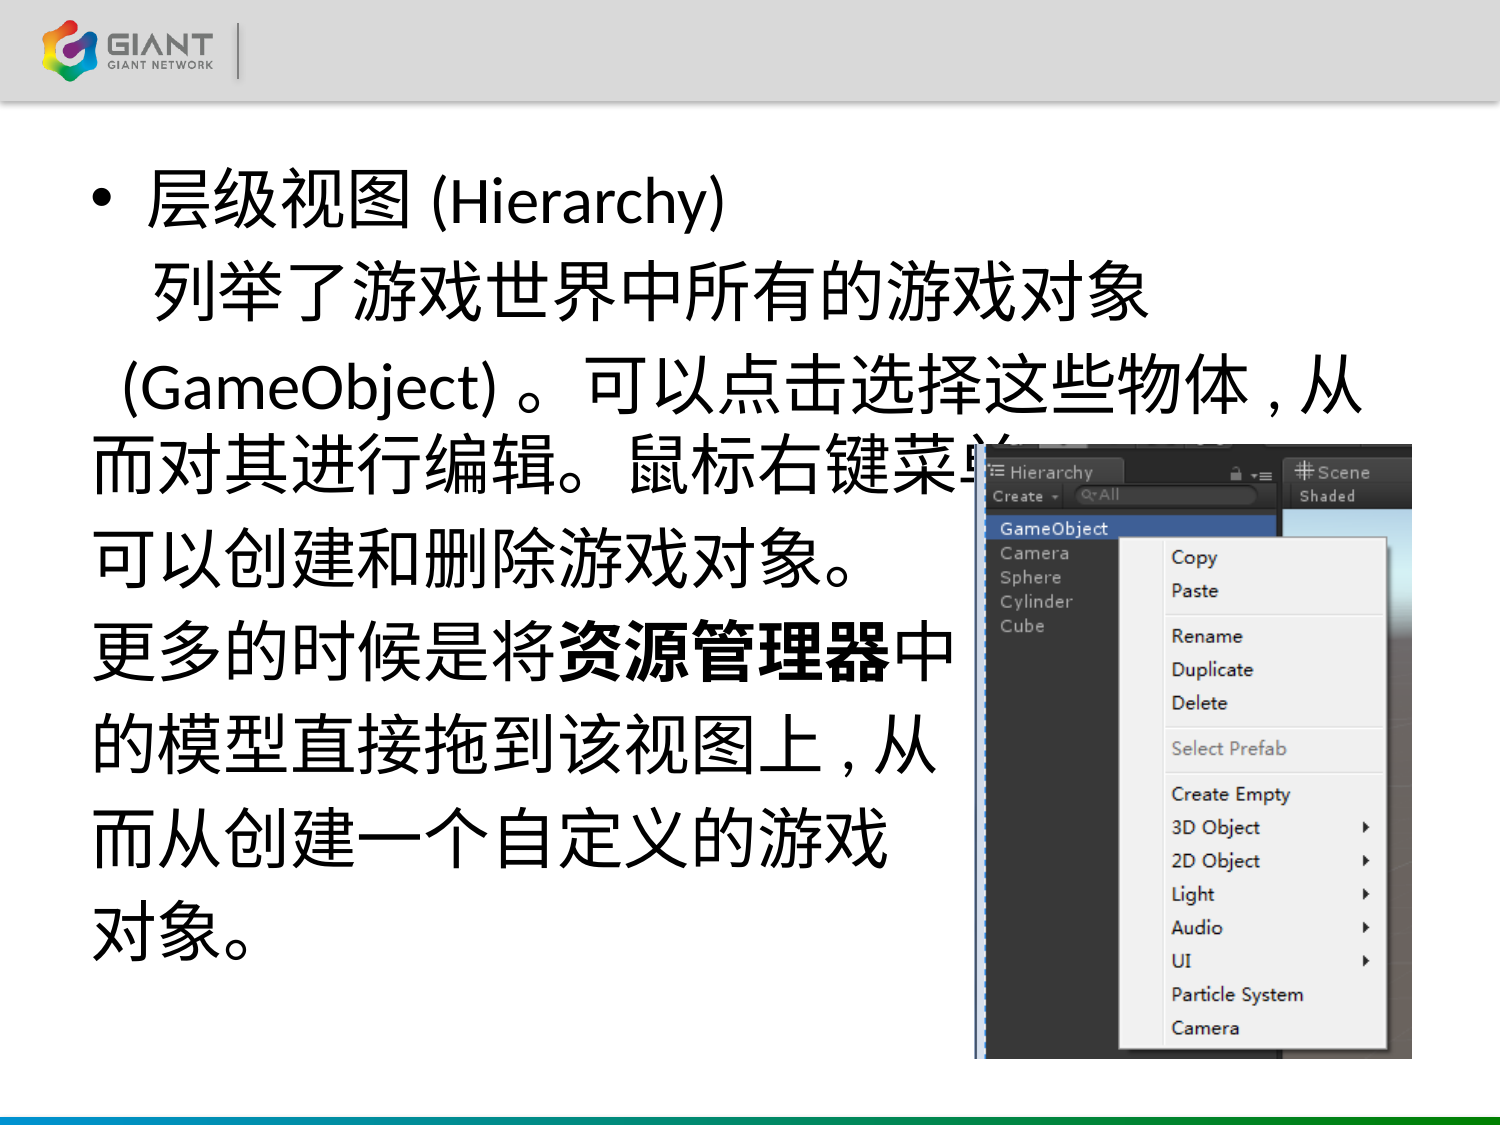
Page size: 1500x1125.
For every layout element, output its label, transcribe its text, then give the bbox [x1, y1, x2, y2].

picture [974, 444, 1412, 1060]
picture [32, 9, 223, 92]
list 层级视图(Hierarchy) 列举了游戏世界中所有的游戏对象 (GameObject)。可以点击选择这些物体,从而对其进行编辑。鼠标右键菜单 可以创建和删除游戏对象。 更多的时候是将资源管理器中 的模型直接拖到该视图上,从 而从创建一个自定义的游戏 对象。 [75, 149, 1425, 1005]
